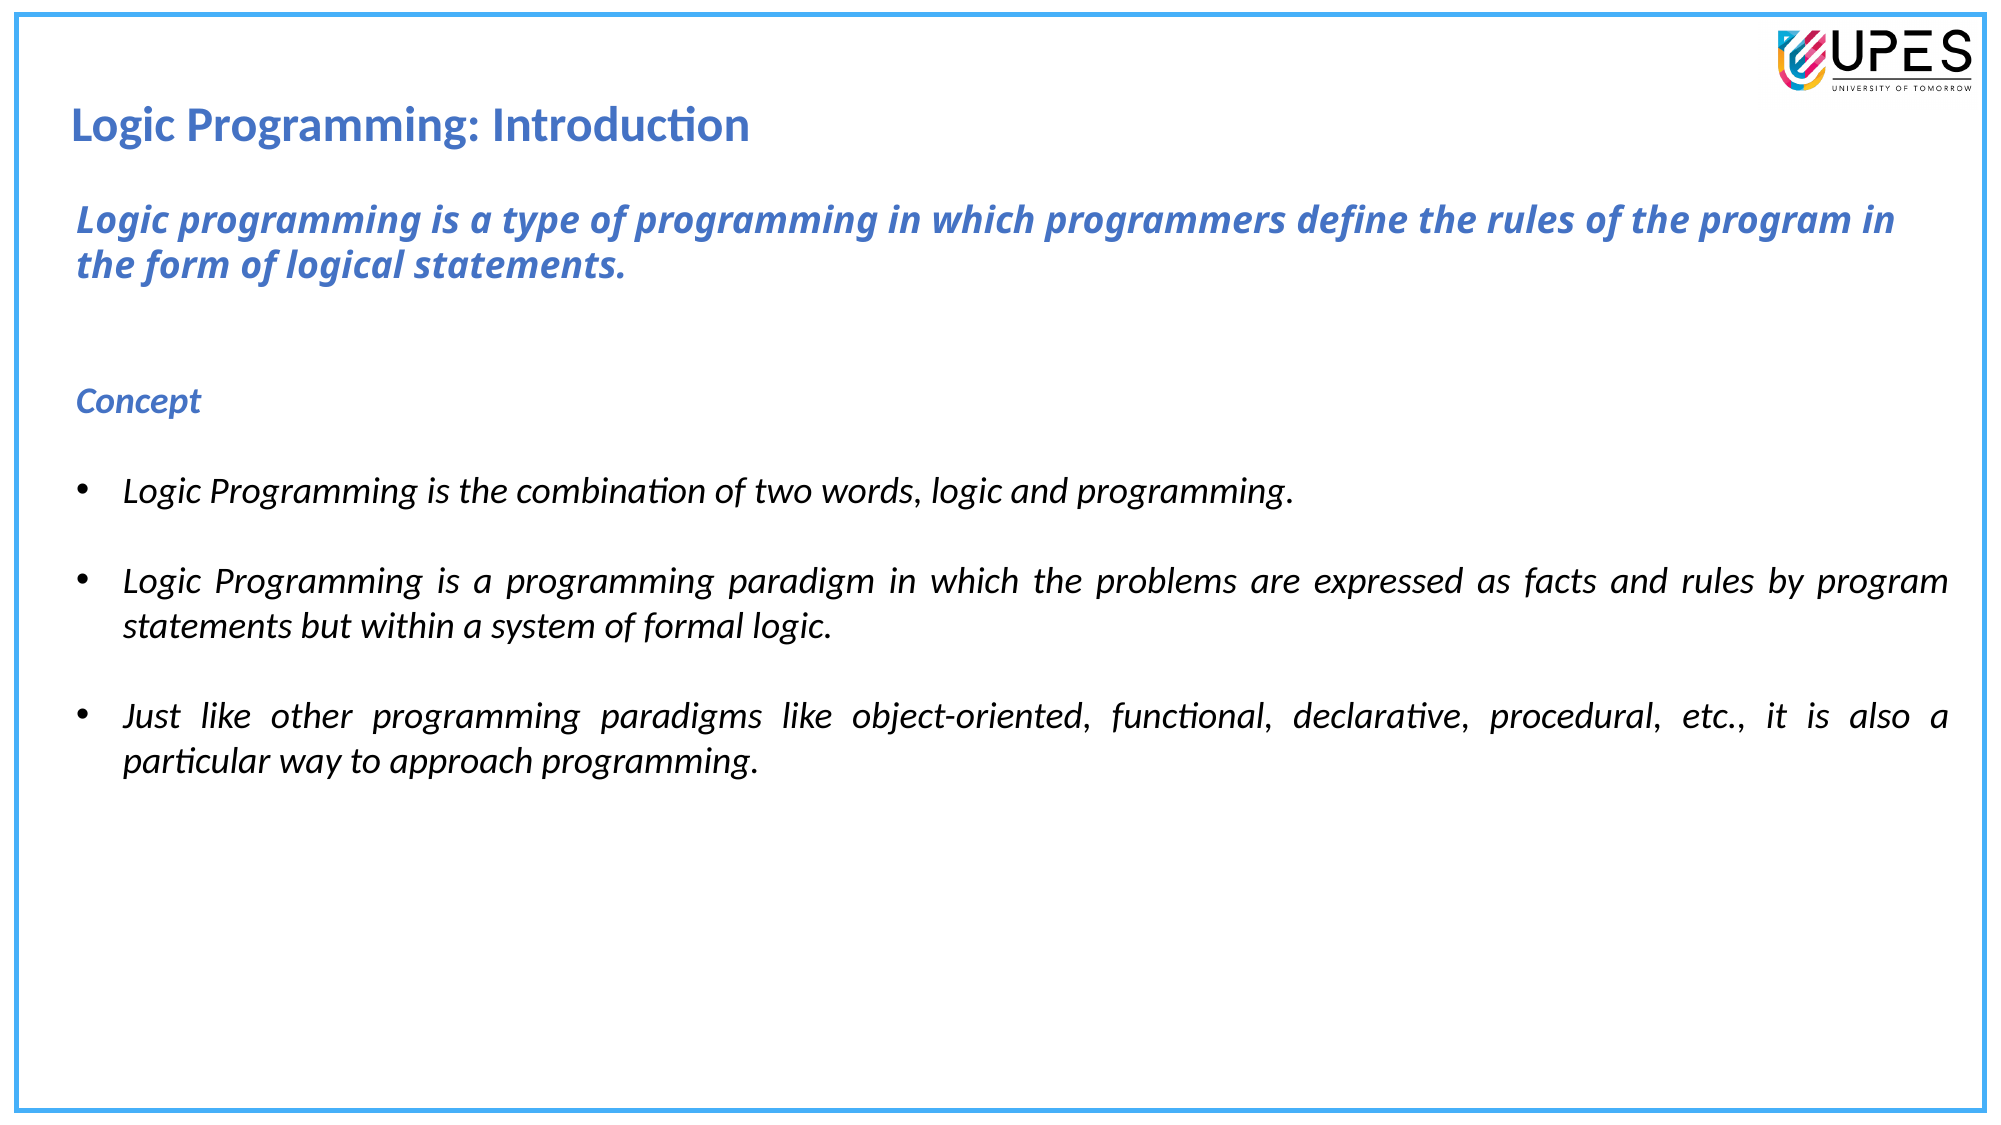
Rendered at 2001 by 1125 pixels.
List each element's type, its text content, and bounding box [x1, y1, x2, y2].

picture [1758, 20, 1978, 110]
text_box Logic programming is a type of programming in which programmers define the rules of the program in the form of logical statements. Concept Logic Programming is the combination of two words, logic and programming. Logic Programming is a programming paradigm in which the problems are expressed as facts and rules by program statements but within a system of formal logic. Just like other programming paradigms like object-oriented, functional, declarative, procedural, etc., it is also a particular way to approach programming. [61, 188, 1966, 789]
text_box Logic Programming: Introduction [56, 84, 984, 159]
